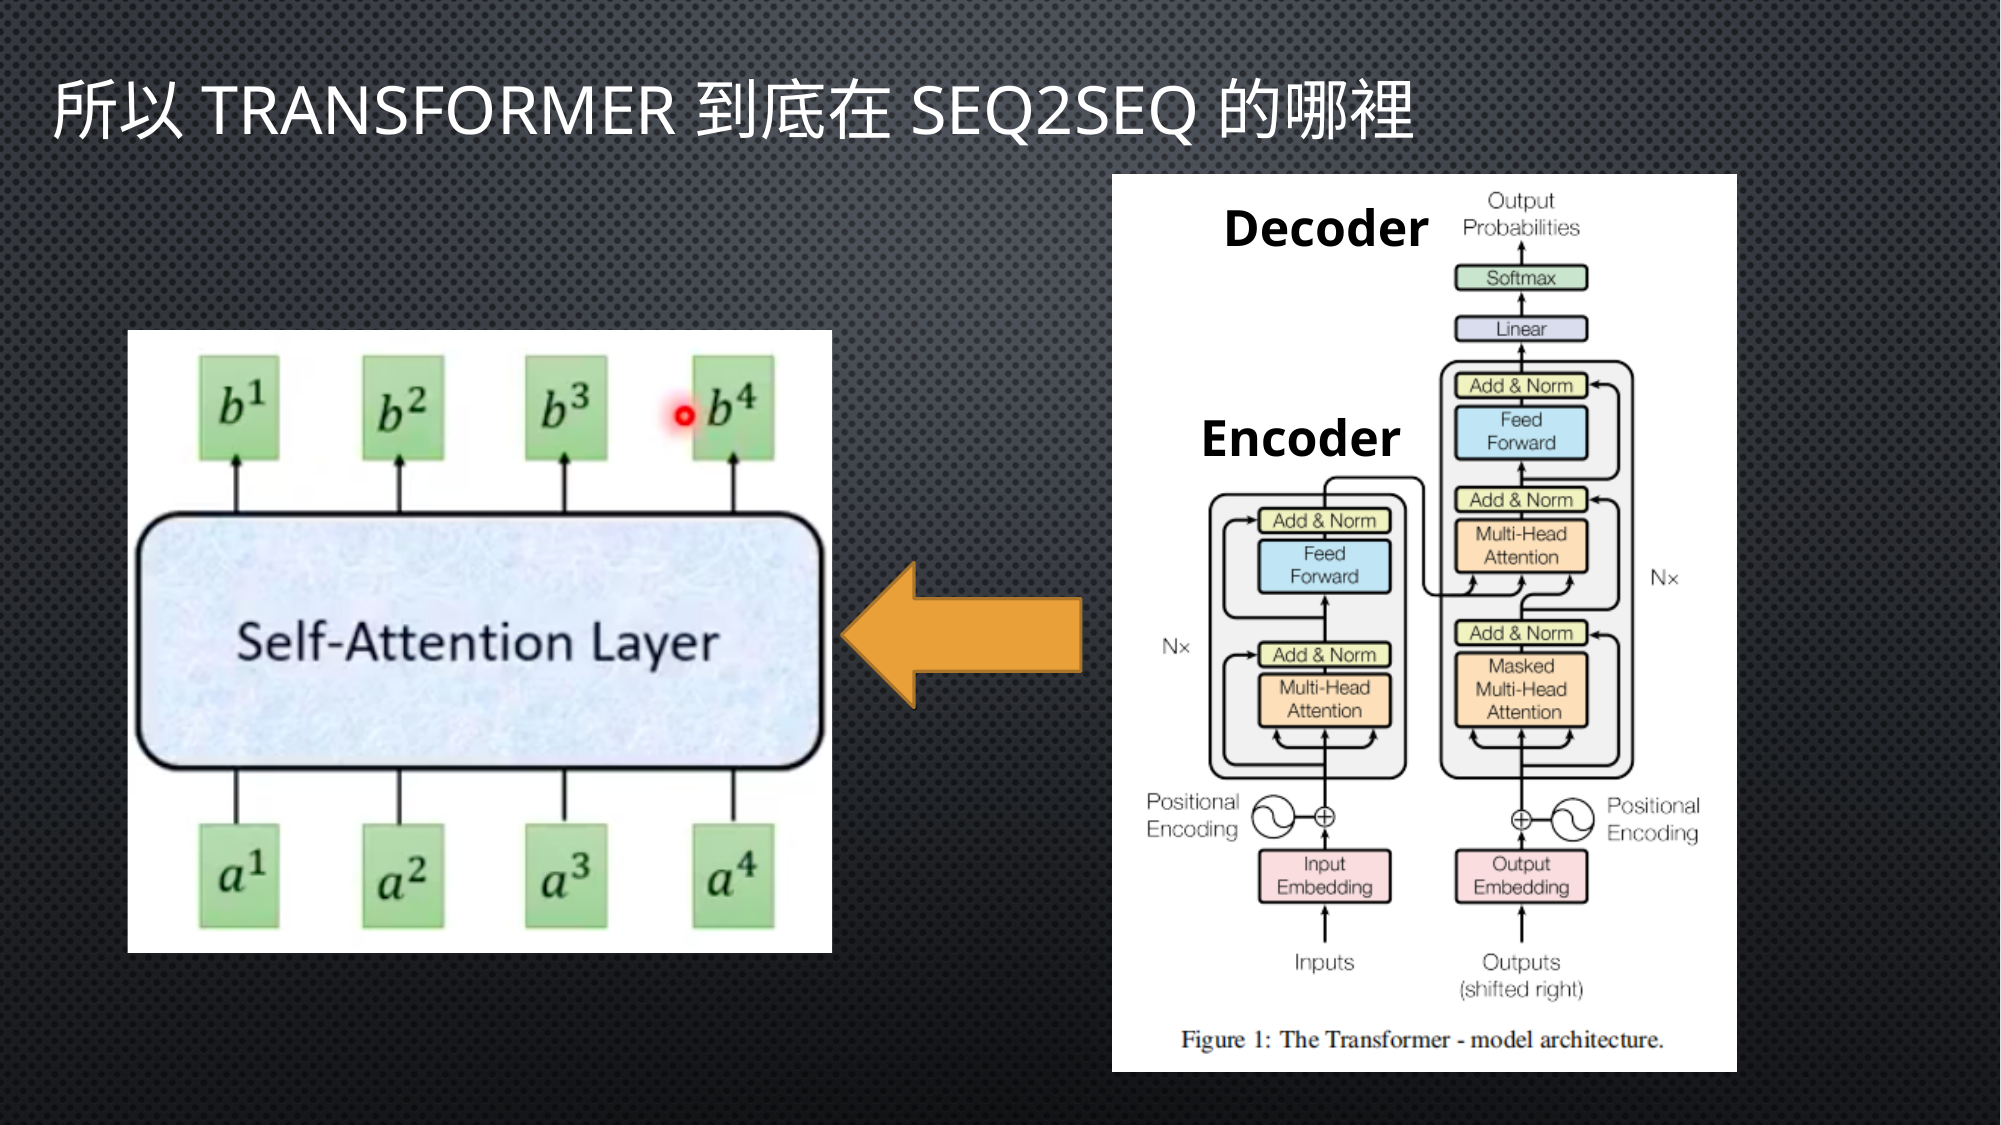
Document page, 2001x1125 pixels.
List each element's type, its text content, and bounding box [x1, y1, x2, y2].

picture [127, 330, 833, 953]
title 所以transformer到底在seq2seq的哪裡 [37, 41, 1663, 175]
picture [1112, 174, 1738, 1072]
text_box [840, 561, 1083, 709]
